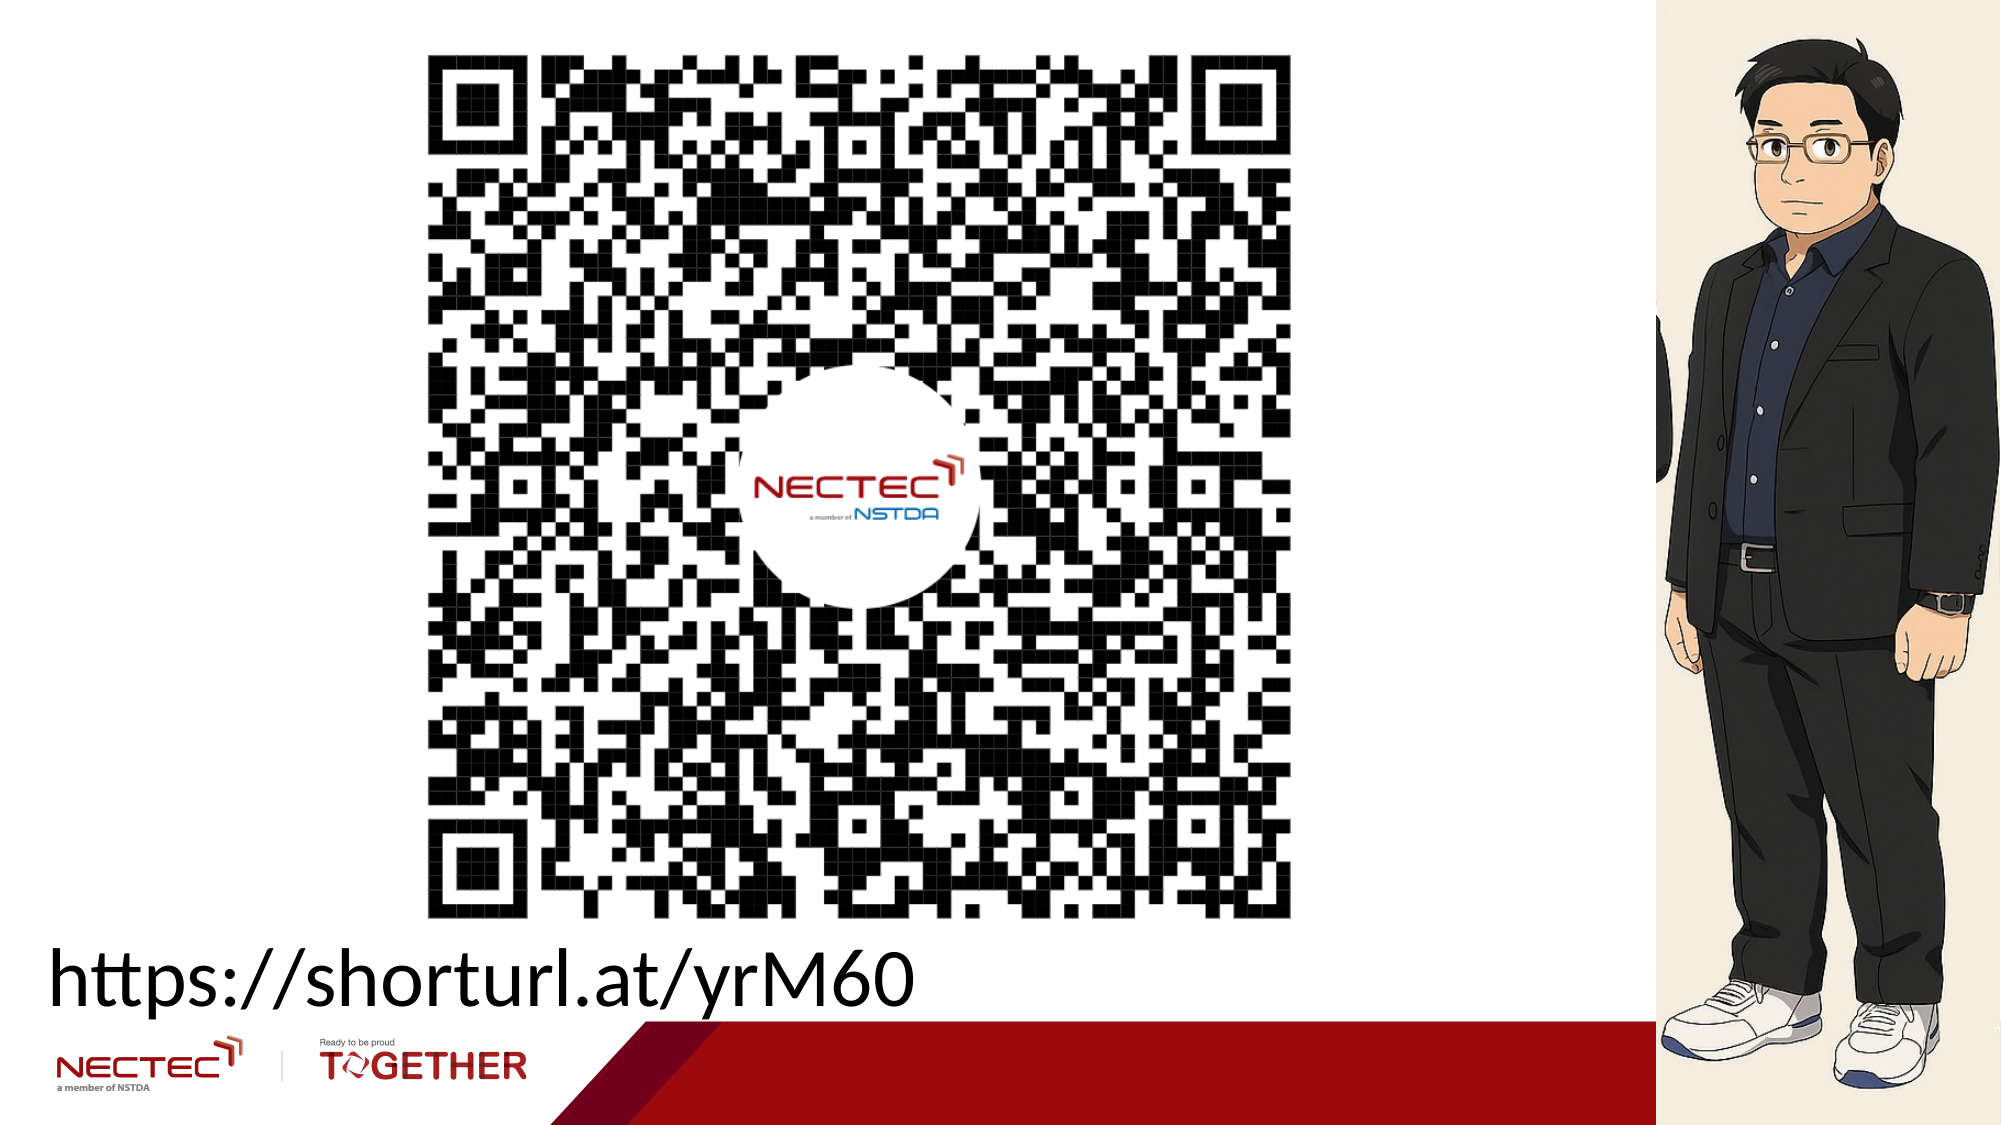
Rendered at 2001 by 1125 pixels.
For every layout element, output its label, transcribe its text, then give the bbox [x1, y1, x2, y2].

text_box https://shorturl.at/yrM60 [33, 916, 944, 1031]
picture [0, 0, 2001, 1125]
